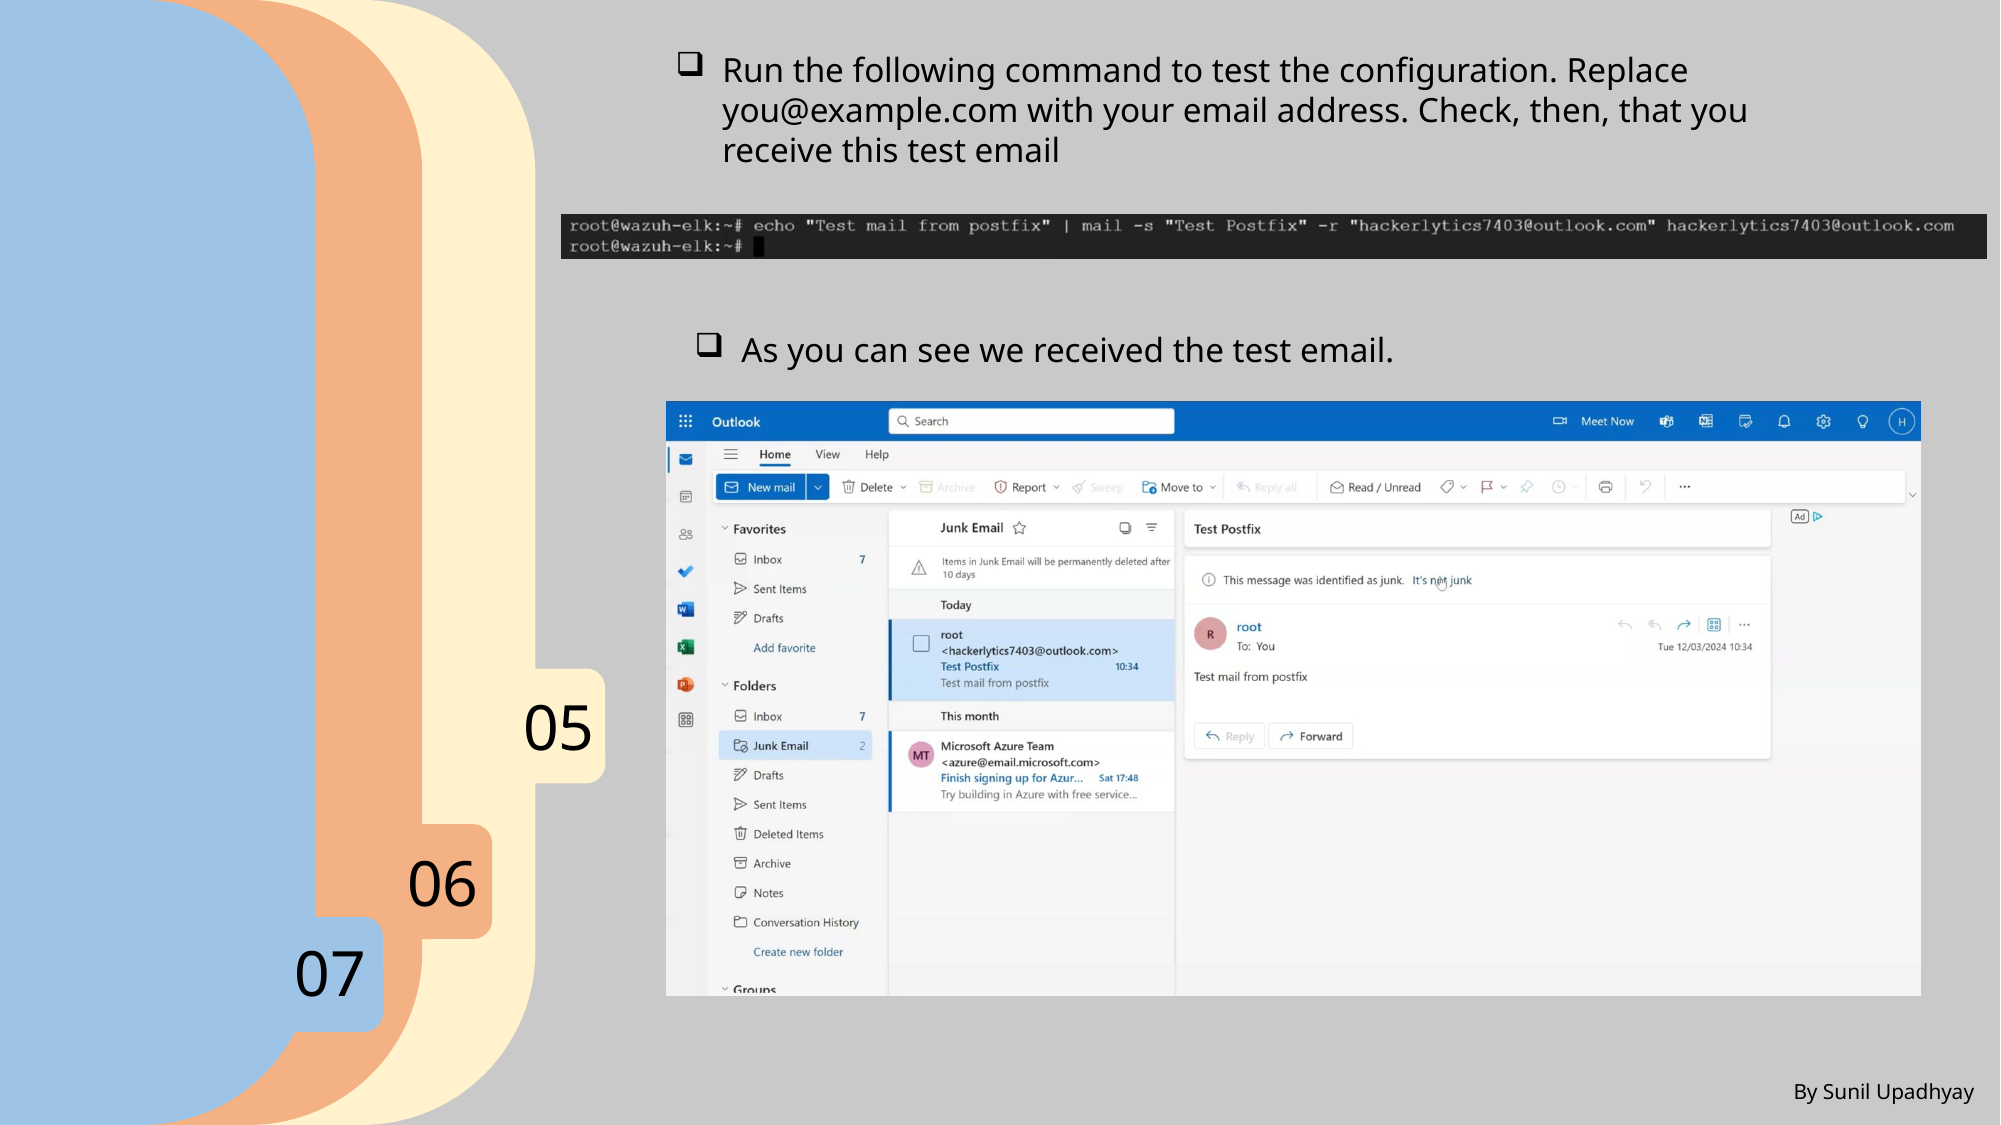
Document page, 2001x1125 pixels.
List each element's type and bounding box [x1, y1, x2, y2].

text_box [606, 0, 2000, 1125]
text_box [0, 0, 493, 1125]
picture [666, 401, 1921, 996]
text_box [493, 0, 606, 1125]
picture [561, 214, 1988, 259]
